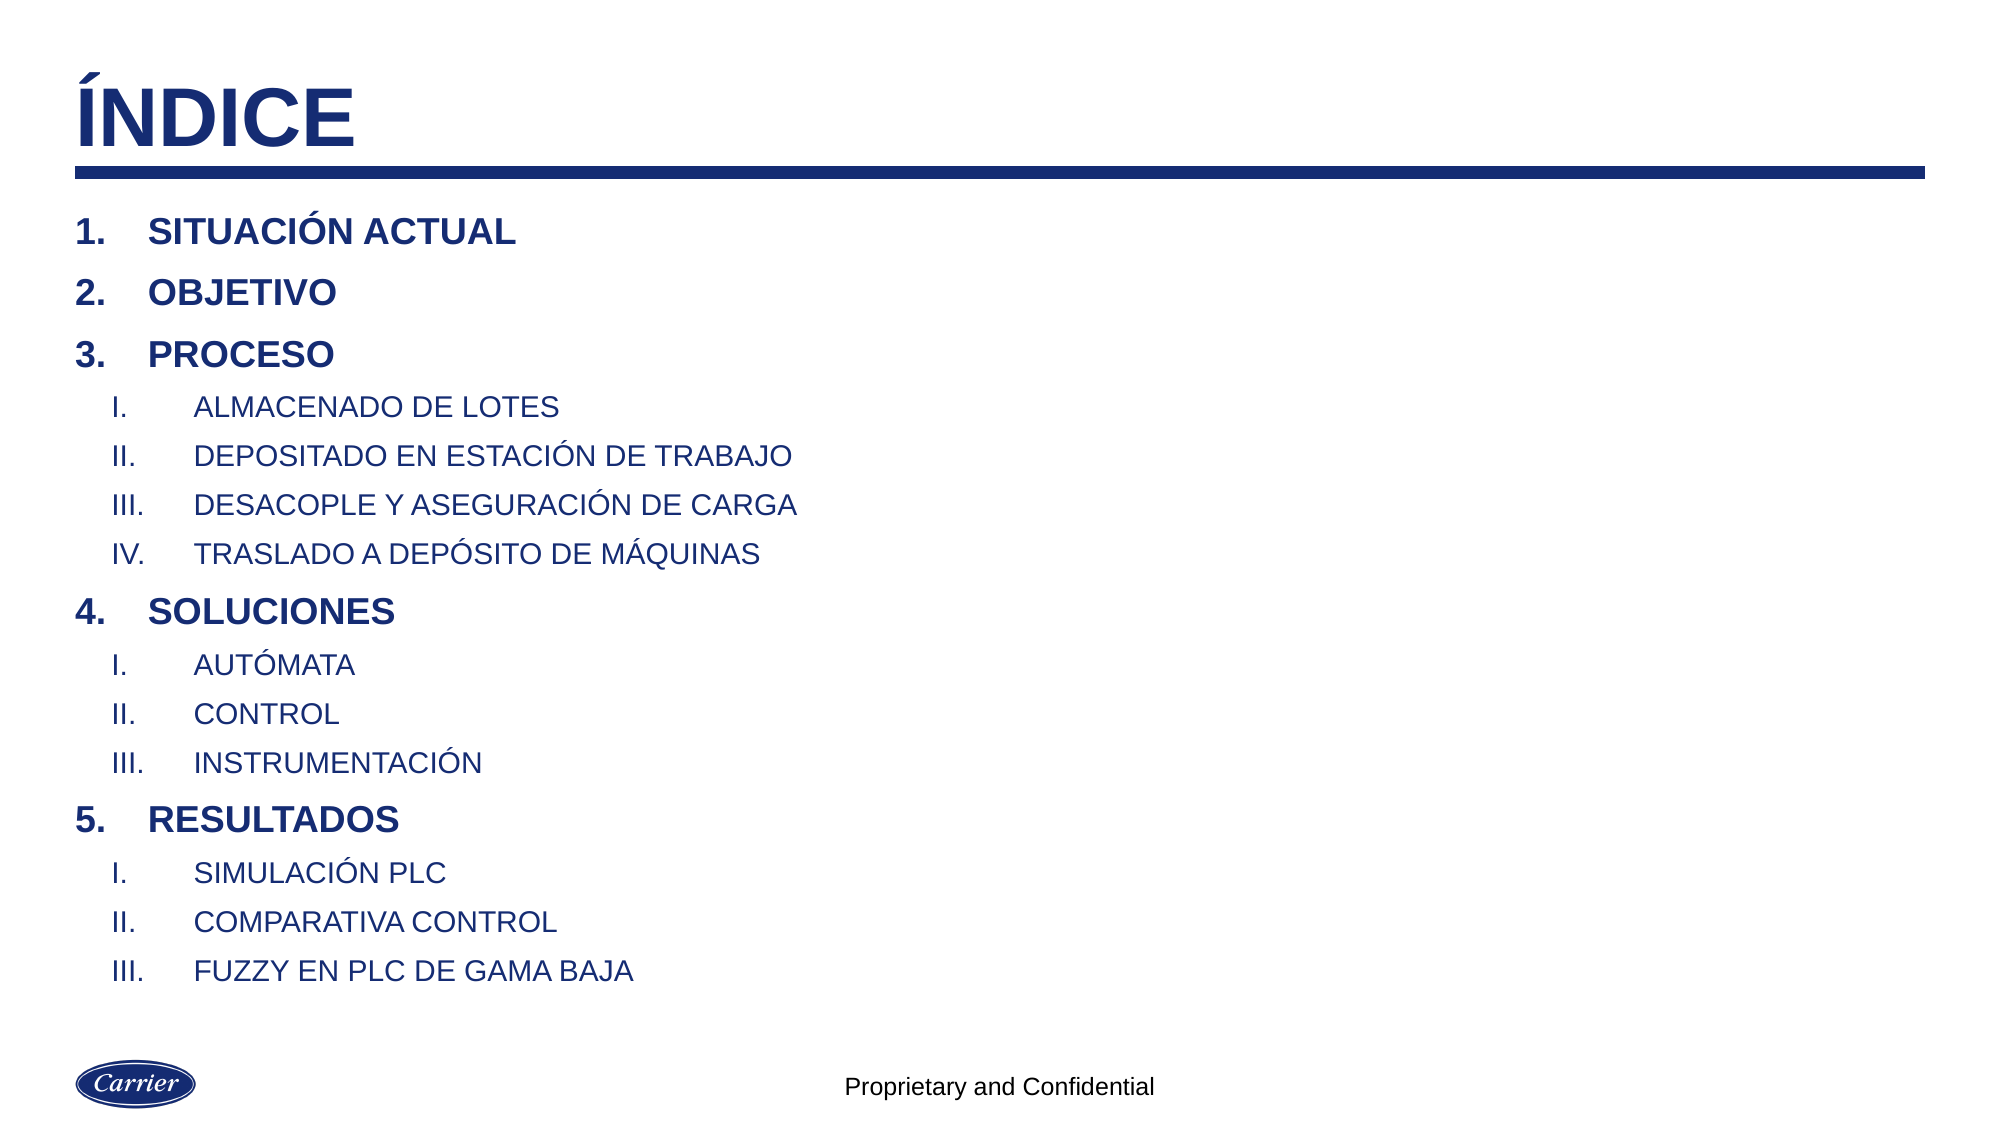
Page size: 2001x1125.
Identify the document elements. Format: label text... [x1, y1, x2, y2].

footer Proprietary and Confidential [662, 1055, 1338, 1115]
list SITUACIÓN ACTUAL OBJETIVO PROCESO ALMACENADO DE LOTES DEPOSITADO EN ESTACIÓN DE TRABAJO DESACOPLE Y ASEGURACIÓN DE CARGA TRASLADO A DEPÓSITO DE MÁQUINAS SOLUCIONES AUTÓMATA CONTROL INSTRUMENTACIÓN RESULTADOS SIMULACIÓN PLC COMPARATIVA CONTROL FUZZY EN PLC DE GAMA BAJA [75, 210, 1925, 990]
title ÍNDICE [75, 75, 1925, 165]
